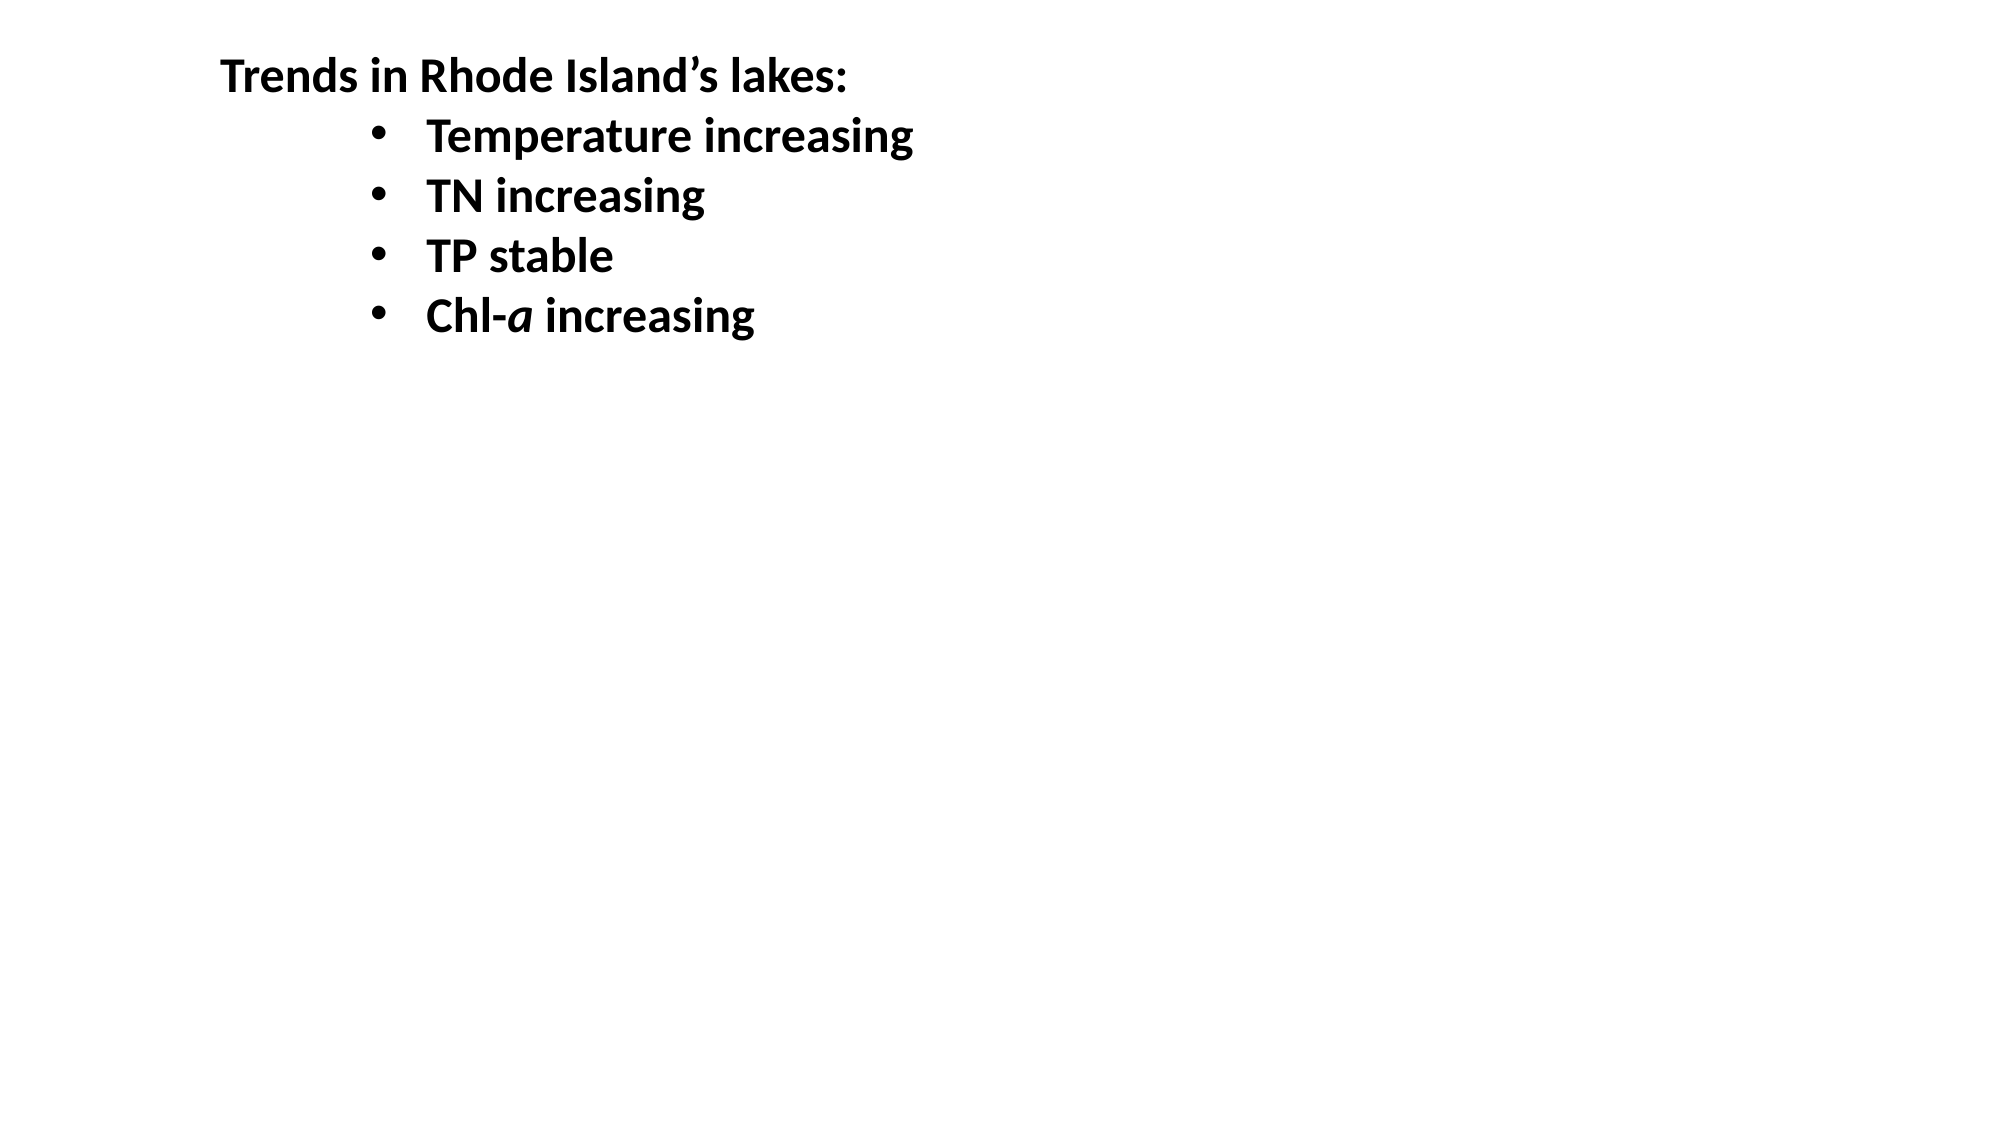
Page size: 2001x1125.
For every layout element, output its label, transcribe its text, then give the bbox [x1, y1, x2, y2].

text_box Trends in Rhode Island’s lakes: Temperature increasing TN increasing TP stable Chl-a increasing [55, 35, 1948, 471]
text_box [54, 34, 1949, 819]
